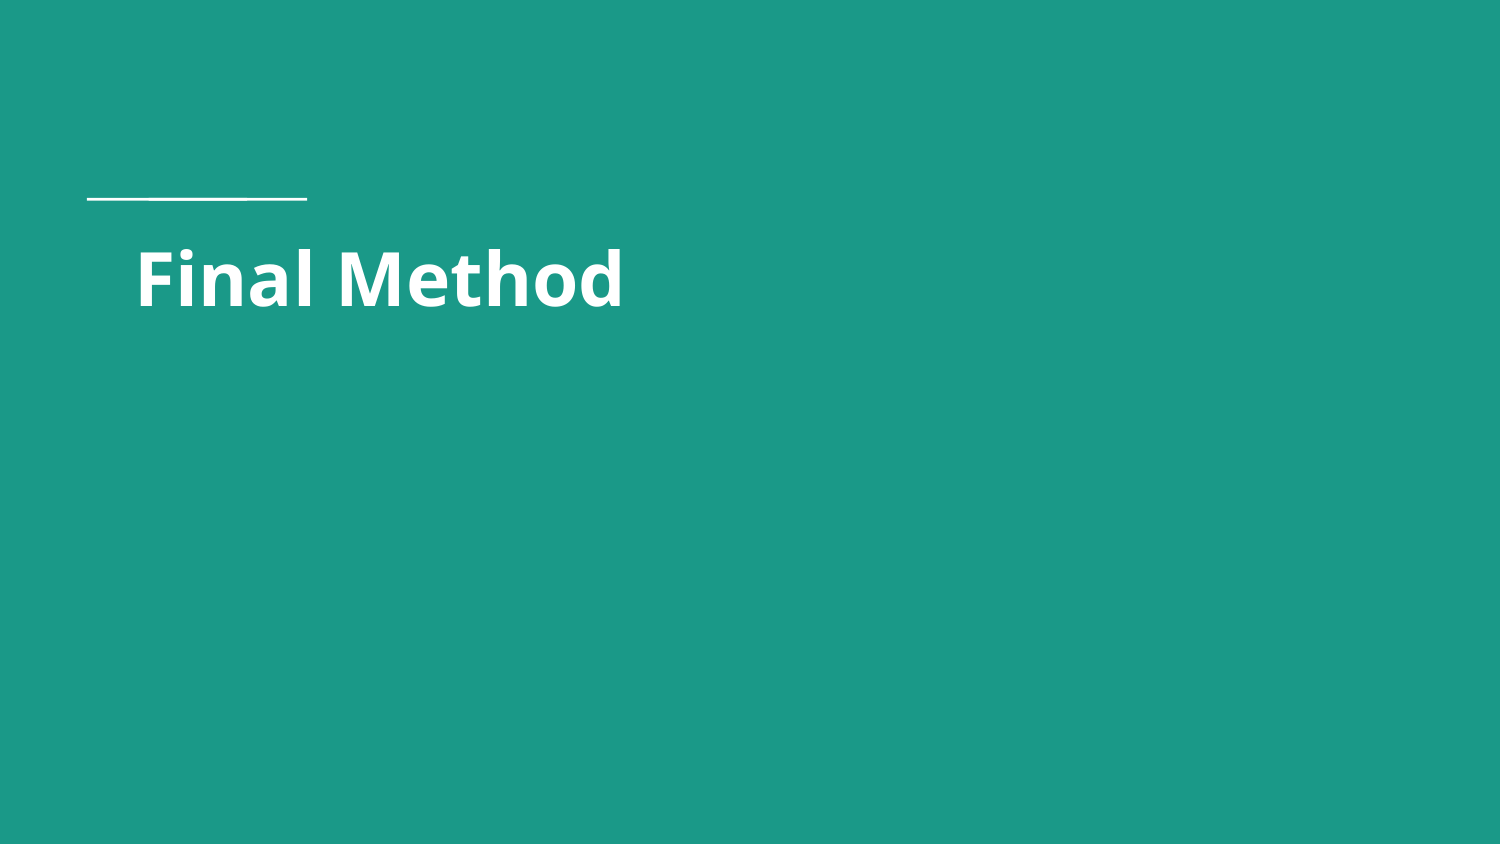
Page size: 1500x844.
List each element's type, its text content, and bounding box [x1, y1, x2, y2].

title Final Method [119, 216, 1381, 466]
